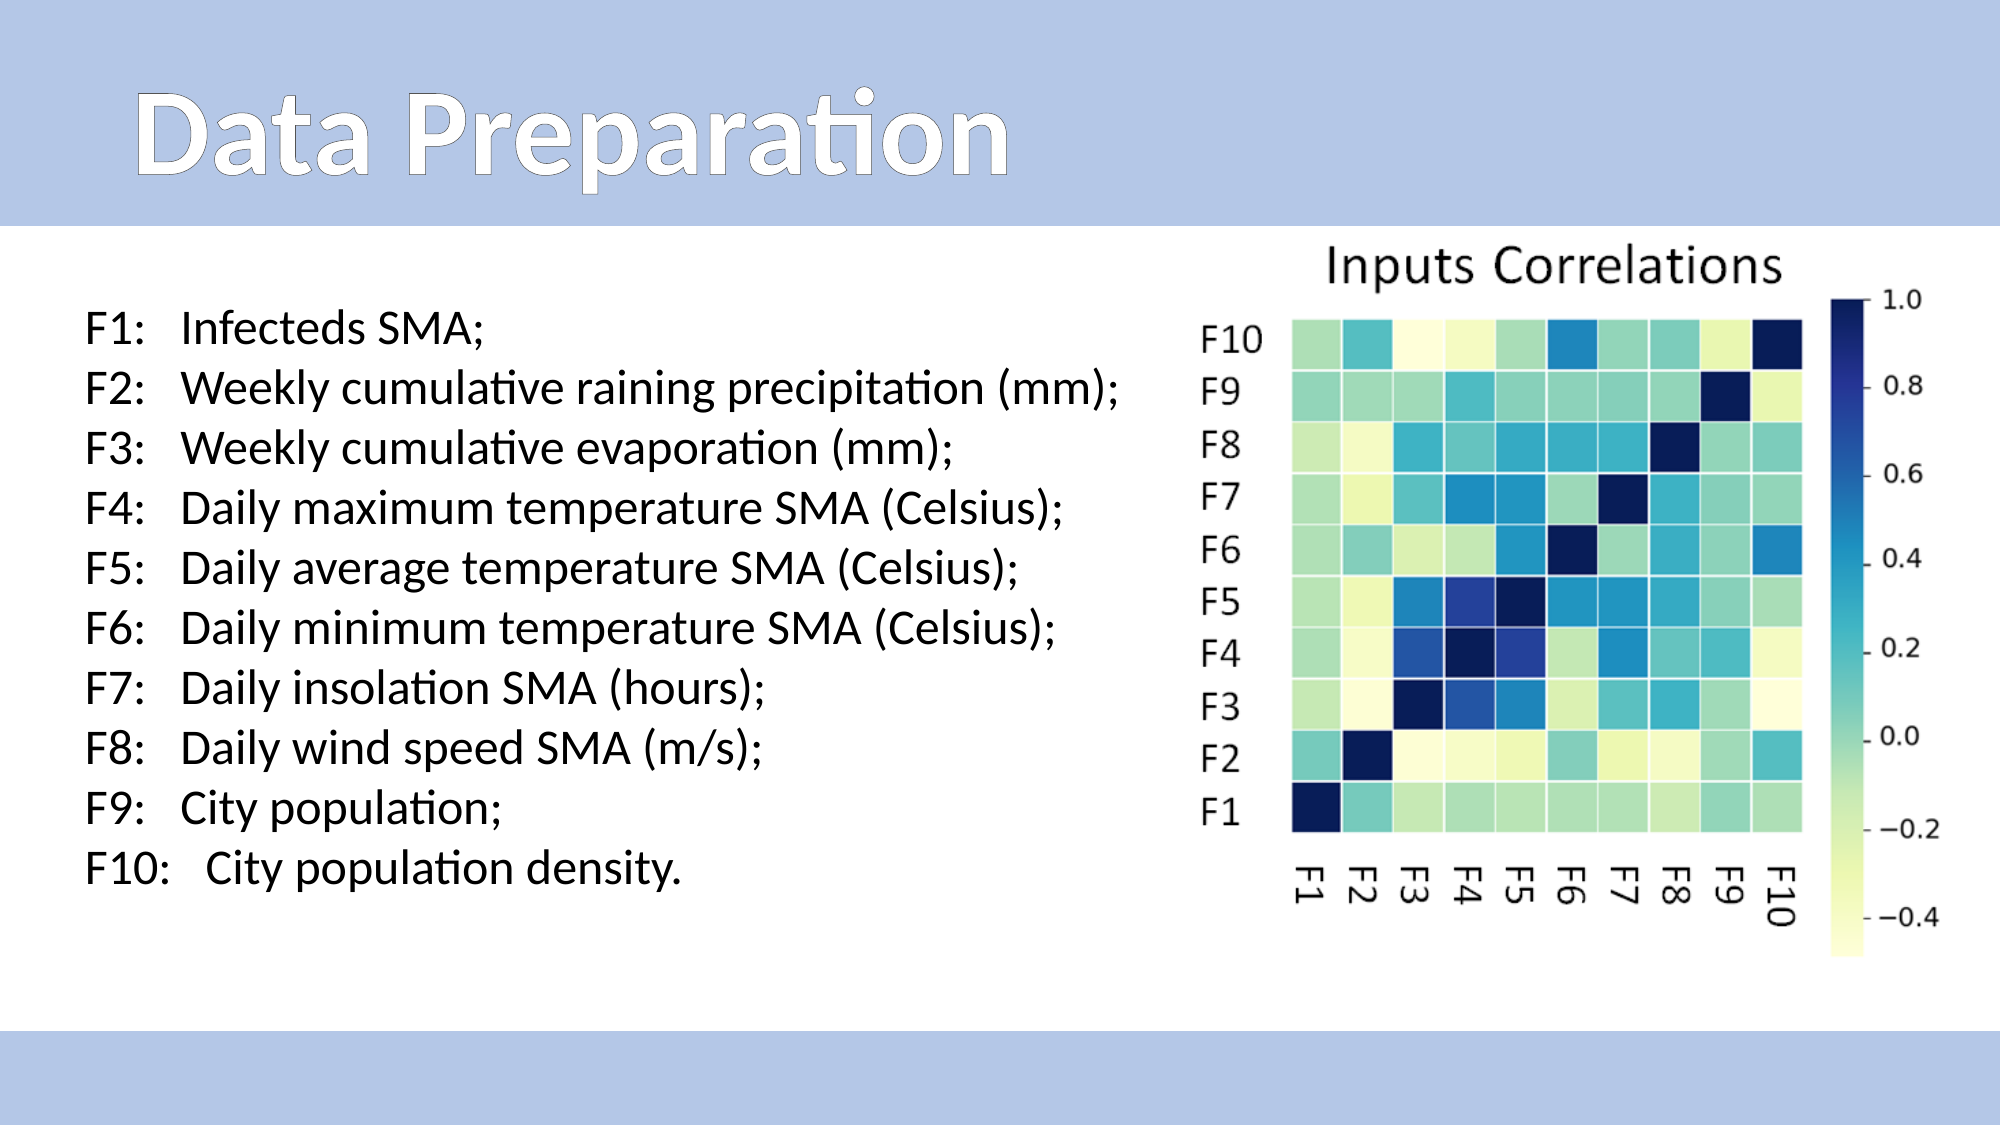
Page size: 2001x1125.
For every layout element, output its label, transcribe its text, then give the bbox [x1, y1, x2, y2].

text_box Data Preparation [116, 42, 1029, 207]
picture [1172, 237, 1945, 966]
text_box F1: Infecteds SMA; F2: Weekly cumulative raining precipitation (mm); F3: Weekly cumulative evaporation (mm); F4: Daily maximum temperature SMA (Celsius); F5: Daily average temperature SMA (Celsius); F6: Daily minimum temperature SMA (Celsius); F7: Daily insolation SMA (hours); F8: Daily wind speed SMA (m/s); F9: City population; F10: City population density. [70, 287, 1172, 902]
text_box [0, 226, 2000, 1031]
